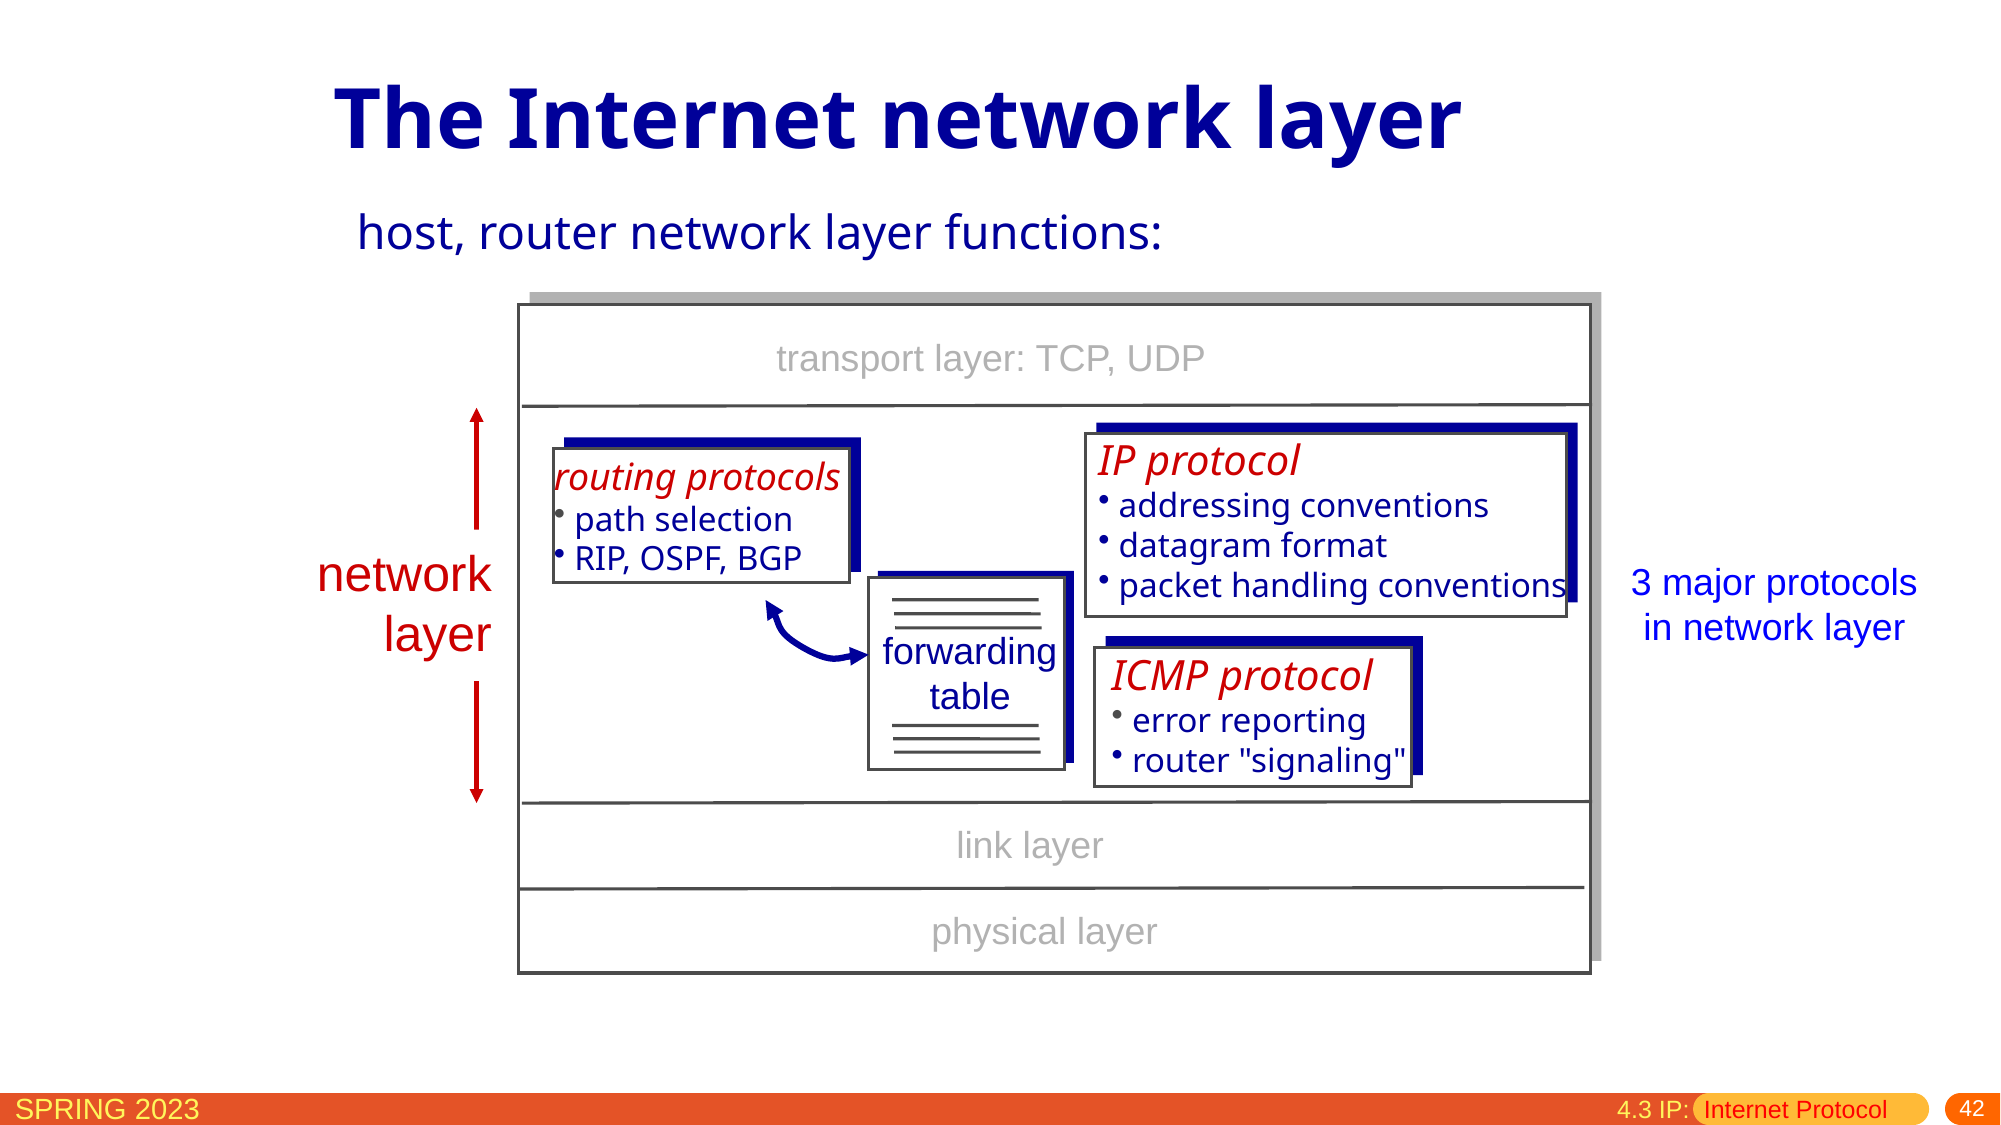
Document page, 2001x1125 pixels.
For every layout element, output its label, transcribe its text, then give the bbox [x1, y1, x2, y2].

list host, router network layer functions: [341, 195, 1578, 267]
text_box 4.3 IP: Internet Protocol [1602, 1086, 1934, 1125]
text_box [1105, 636, 1423, 641]
text_box network layer [301, 534, 507, 670]
text_box [518, 304, 1591, 974]
text_box transport layer: TCP, UDP [761, 326, 1221, 386]
text_box [564, 437, 861, 445]
text_box [470, 681, 483, 804]
text_box link layer [941, 813, 1119, 874]
title The Internet network layer [318, 21, 1594, 210]
text_box 3 major protocols in network layer [1615, 550, 1934, 656]
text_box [867, 570, 1075, 771]
text_box [470, 407, 483, 530]
text_box physical layer [916, 899, 1173, 960]
text_box routing protocols path selection RIP, OSPF, BGP [539, 445, 882, 585]
text_box [529, 292, 1602, 961]
text_box [765, 600, 862, 662]
text_box ICMP protocol error reporting router "signaling" [1096, 641, 1425, 787]
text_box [1085, 422, 1578, 617]
